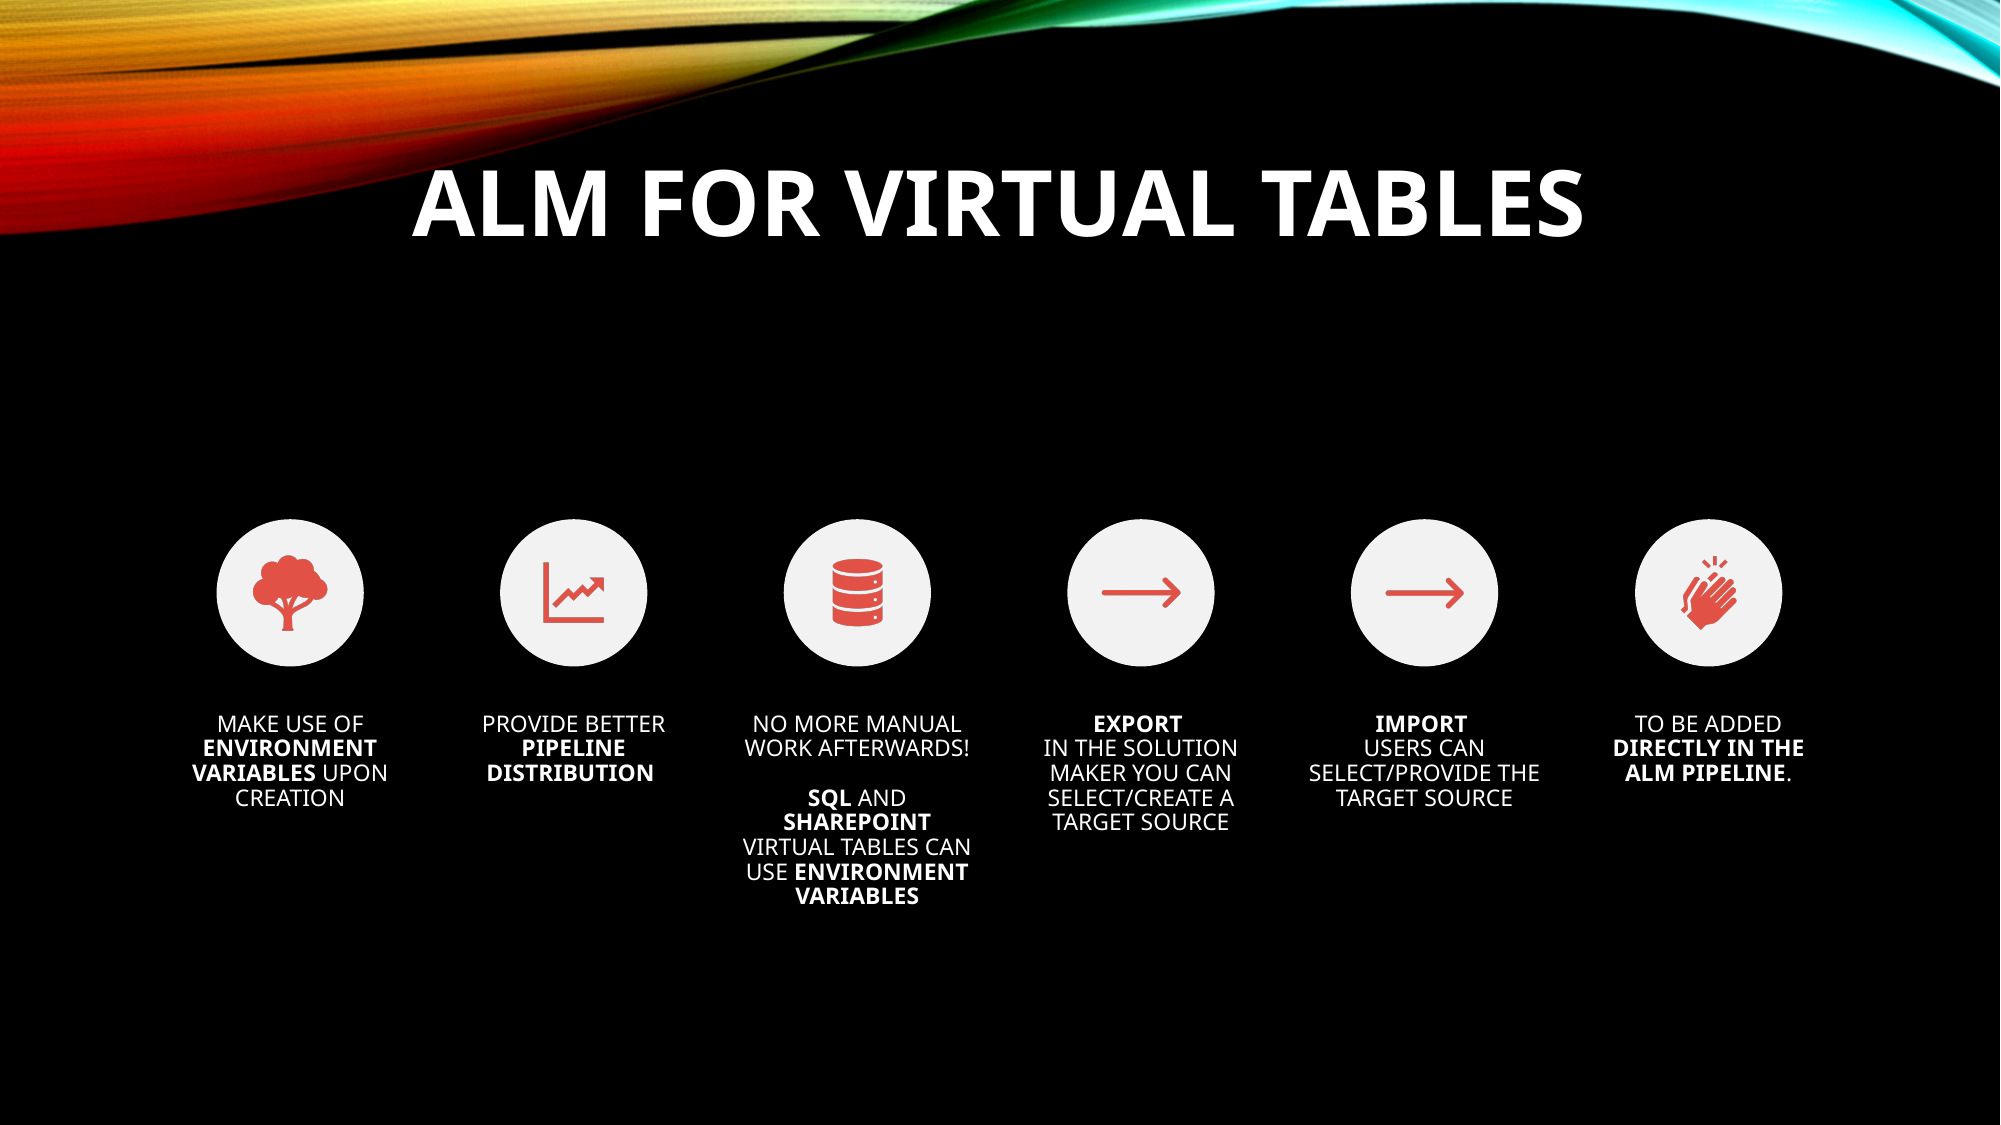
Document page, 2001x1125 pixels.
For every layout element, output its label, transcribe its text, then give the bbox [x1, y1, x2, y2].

picture [0, 0, 2000, 237]
title ALM for Virtual Tables [168, 107, 1831, 308]
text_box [168, 449, 1831, 951]
